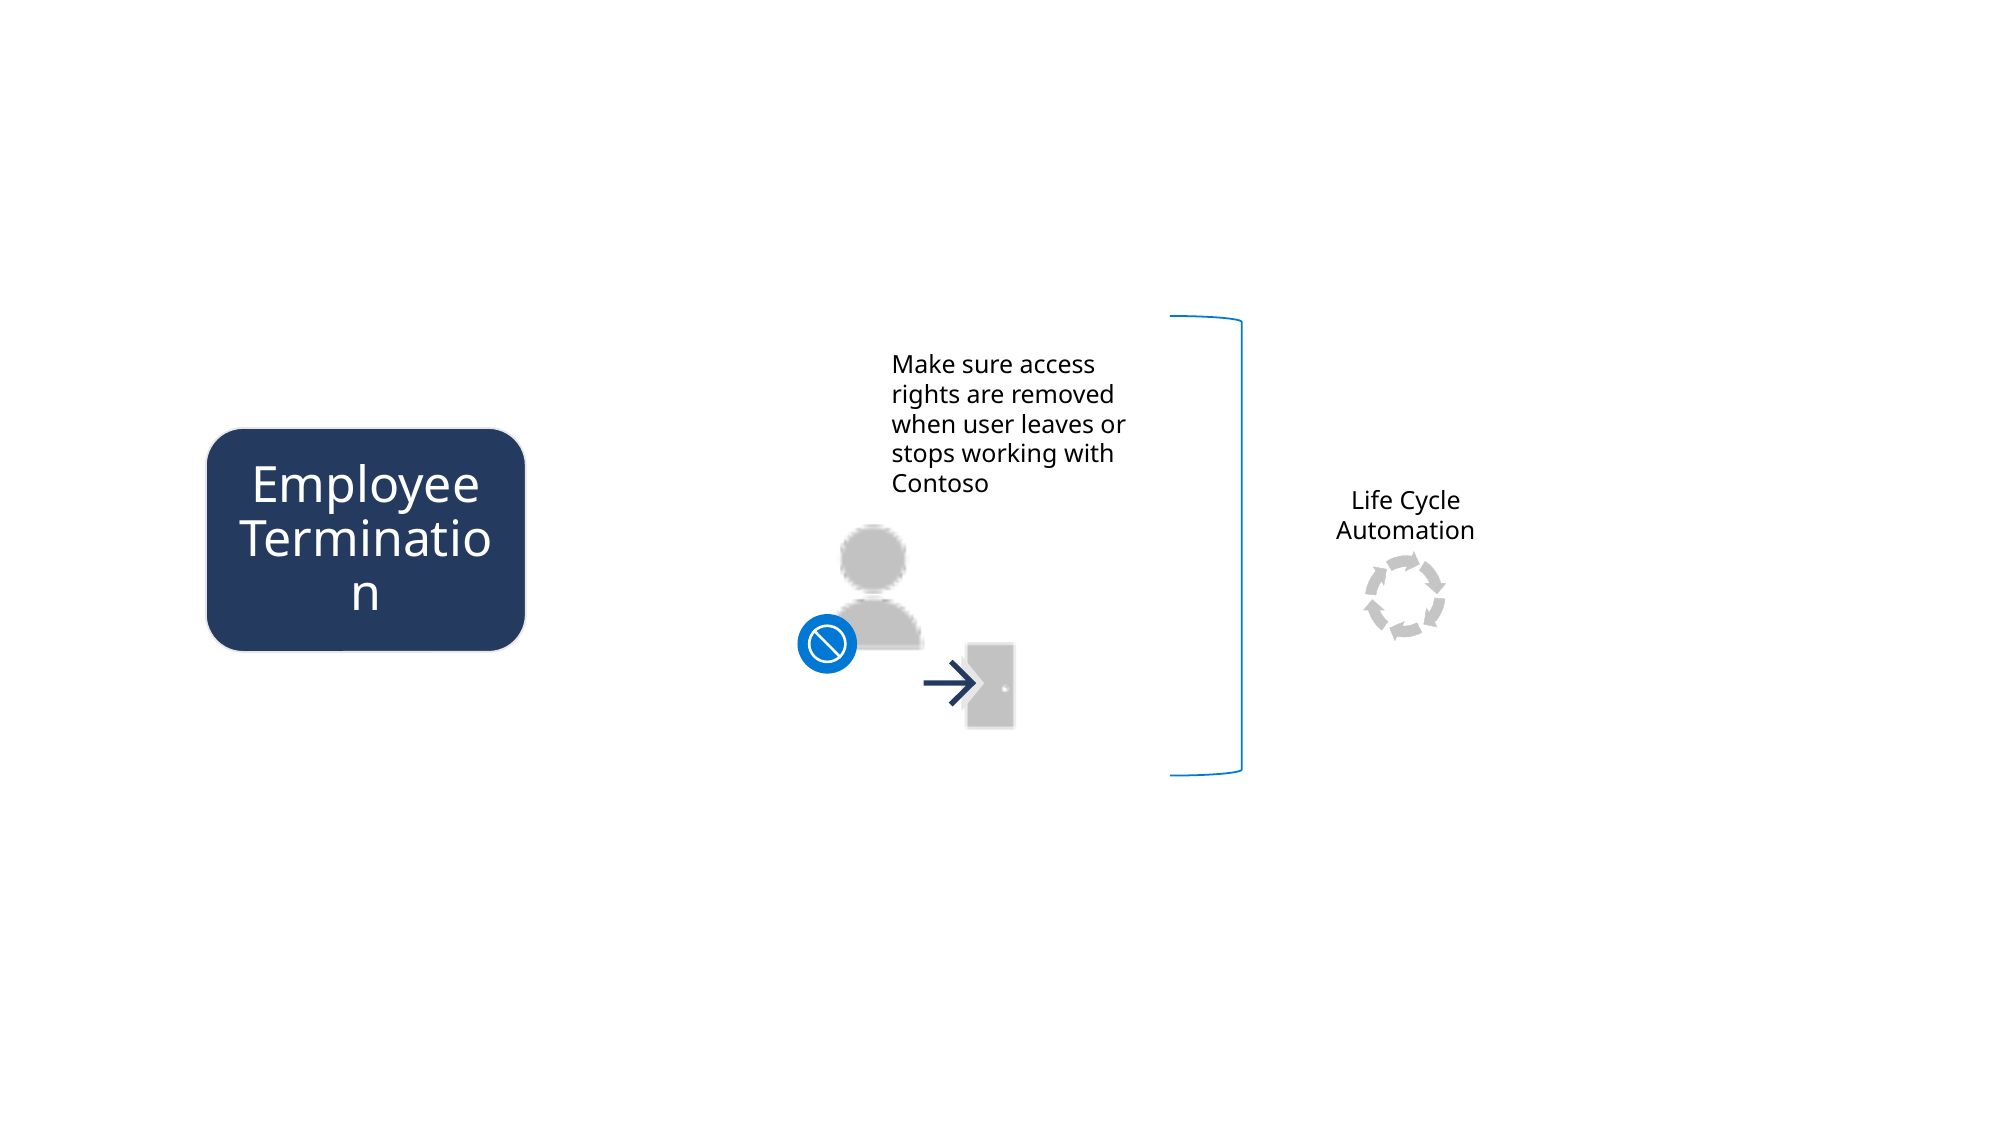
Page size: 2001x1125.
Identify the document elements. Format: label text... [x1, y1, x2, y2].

picture [1362, 551, 1446, 641]
text_box Life Cycle Automation [1243, 479, 1572, 564]
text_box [205, 427, 526, 653]
text_box Make sure access rights are removed when user leaves or stops working with Contoso [891, 348, 1140, 498]
text_box [1169, 315, 1243, 777]
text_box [794, 507, 1034, 730]
